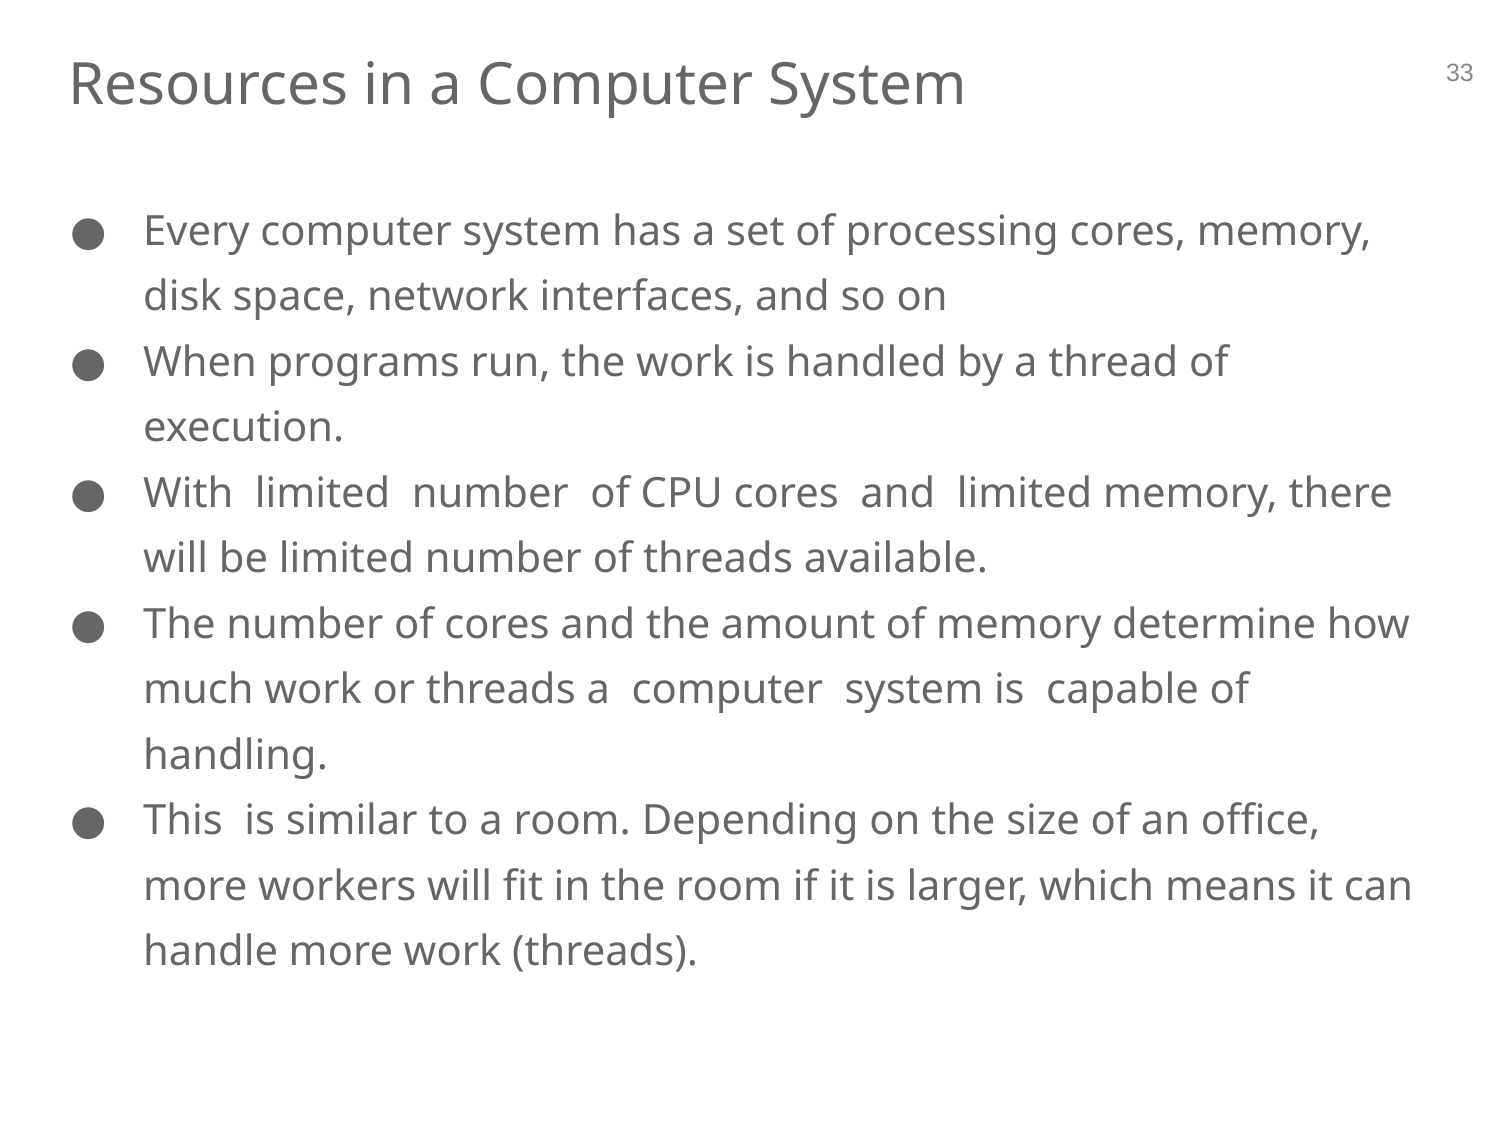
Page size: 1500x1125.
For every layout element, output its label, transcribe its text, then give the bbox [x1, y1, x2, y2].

slide_number ‹#› [1423, 42, 1490, 103]
list Every computer system has a set of processing cores, memory, disk space, network interfaces, and so on When programs run, the work is handled by a thread of execution. With limited number of CPU cores and limited memory, there will be limited number of threads available. The number of cores and the amount of memory determine how much work or threads a computer system is capable of handling. This is similar to a room. Depending on the size of an office, more workers will fit in the room if it is larger, which means it can handle more work (threads). [53, 184, 1436, 1114]
title Resources in a Computer System [53, 11, 1282, 153]
